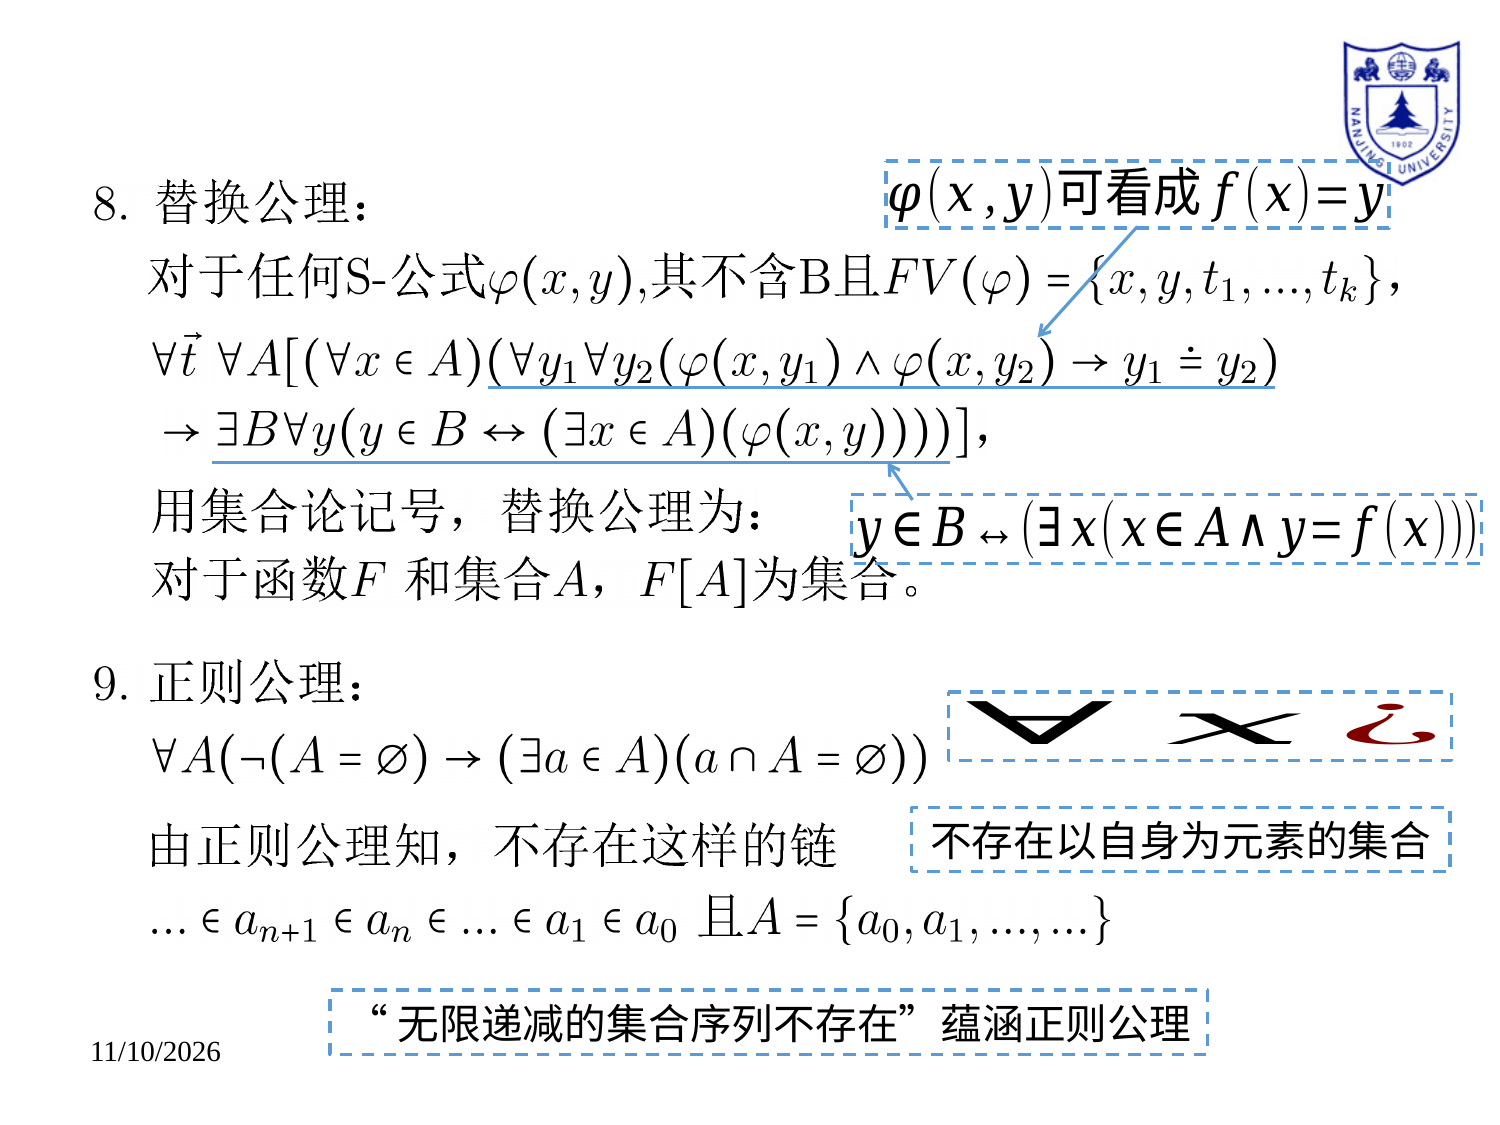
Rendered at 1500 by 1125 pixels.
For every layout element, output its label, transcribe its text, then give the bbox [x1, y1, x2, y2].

picture [1337, 37, 1467, 189]
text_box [149, 551, 918, 613]
text_box “无限递减的集合序列不存在”蕴涵正则公理 [329, 990, 1208, 1055]
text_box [92, 655, 361, 712]
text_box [149, 729, 928, 789]
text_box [149, 890, 1112, 950]
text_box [162, 403, 988, 463]
slide_number [1074, 1025, 1425, 1100]
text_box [146, 248, 1037, 310]
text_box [149, 483, 760, 541]
slide_number [75, 1025, 425, 1100]
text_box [150, 817, 838, 875]
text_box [149, 328, 1278, 392]
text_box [1037, 226, 1138, 338]
text_box 不存在以自身为元素的集合 [911, 807, 1450, 872]
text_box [1138, 248, 1400, 310]
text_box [92, 174, 366, 232]
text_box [887, 462, 913, 500]
